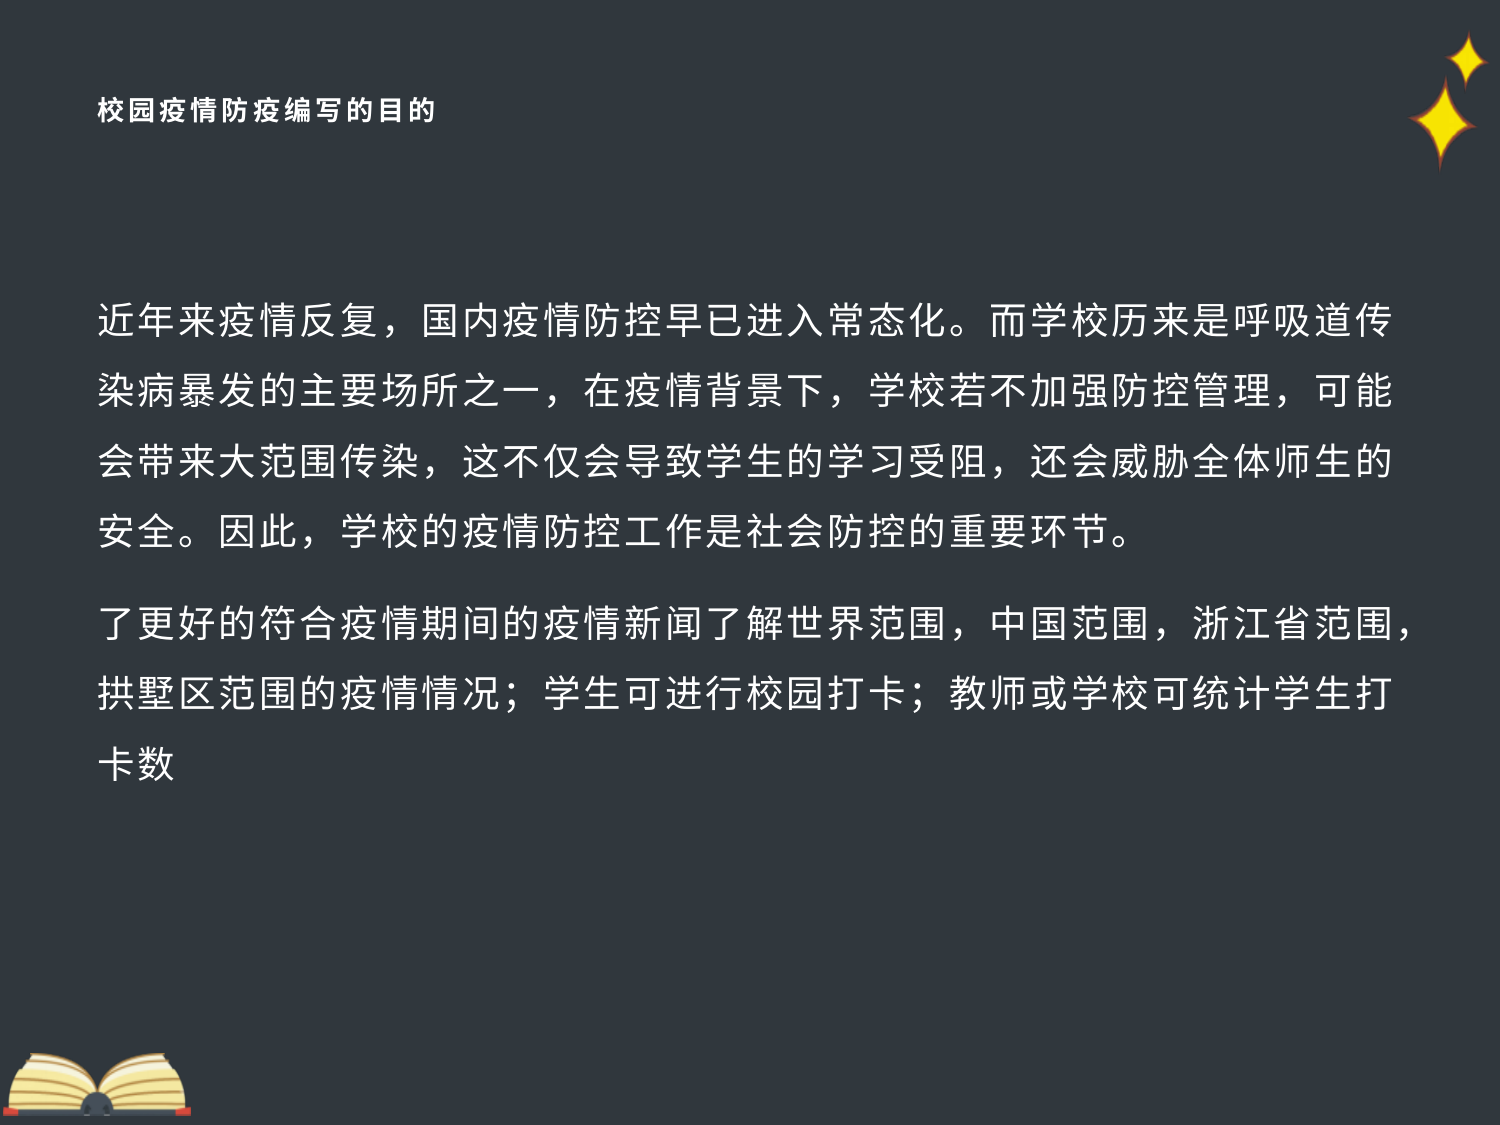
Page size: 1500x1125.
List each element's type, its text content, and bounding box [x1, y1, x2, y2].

picture [1407, 29, 1490, 175]
picture [3, 1053, 191, 1116]
list 近年来疫情反复，国内疫情防控早已进入常态化。而学校历来是呼吸道传染病暴发的主要场所之一，在疫情背景下，学校若不加强防控管理，可能会带来大范围传染，这不仅会导致学生的学习受阻，还会威胁全体师生的安全。因此，学校的疫情防控工作是社会防控的重要环节。 了更好的符合疫情期间的疫情新闻了解世界范围，中国范围，浙江省范围，拱墅区范围的疫情情况；学生可进行校园打卡；教师或学校可统计学生打卡数 [81, 266, 1418, 930]
title 校园疫情防疫编写的目的 [81, 81, 1418, 137]
